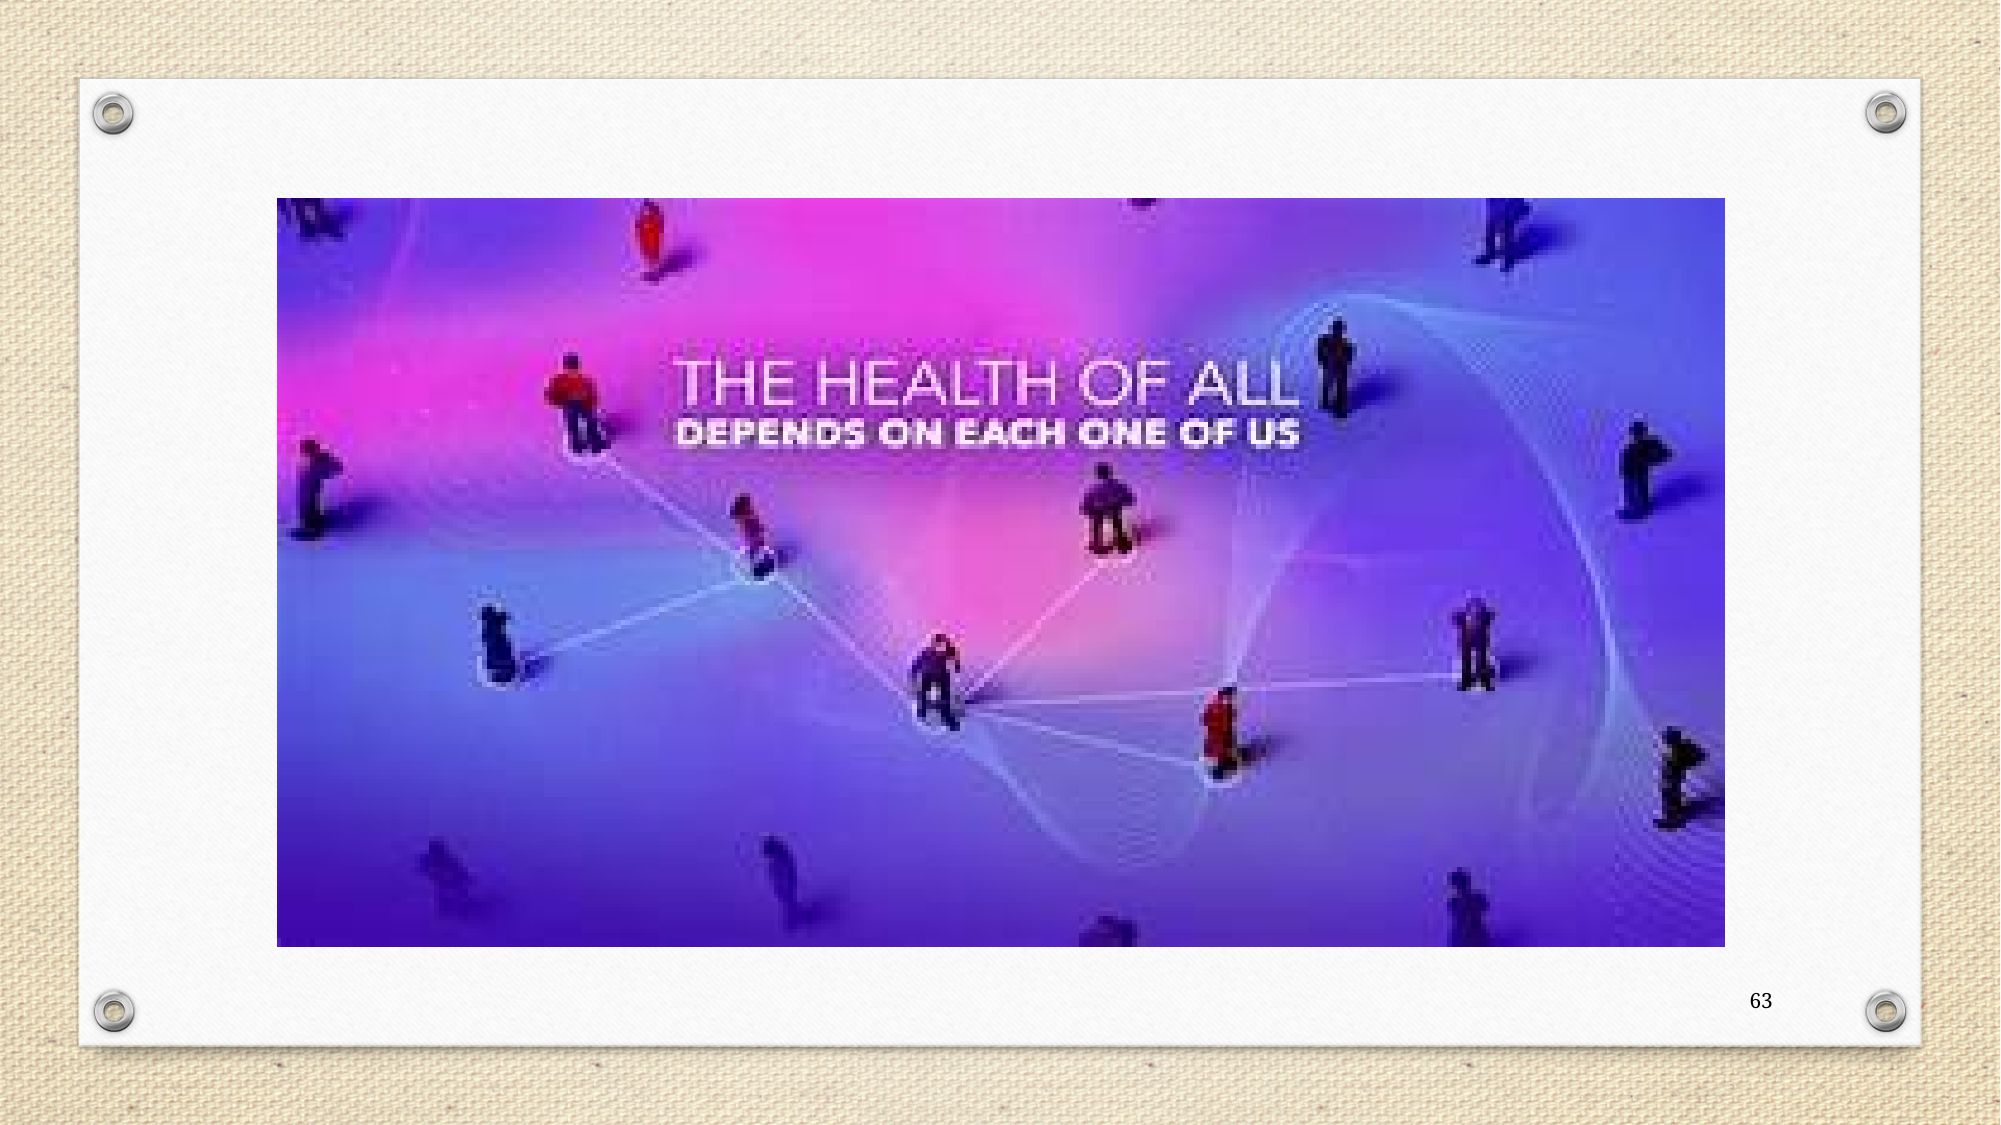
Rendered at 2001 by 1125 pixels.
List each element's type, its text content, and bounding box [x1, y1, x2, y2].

picture [0, 0, 2001, 1125]
slide_number 63 [1698, 979, 1788, 1025]
